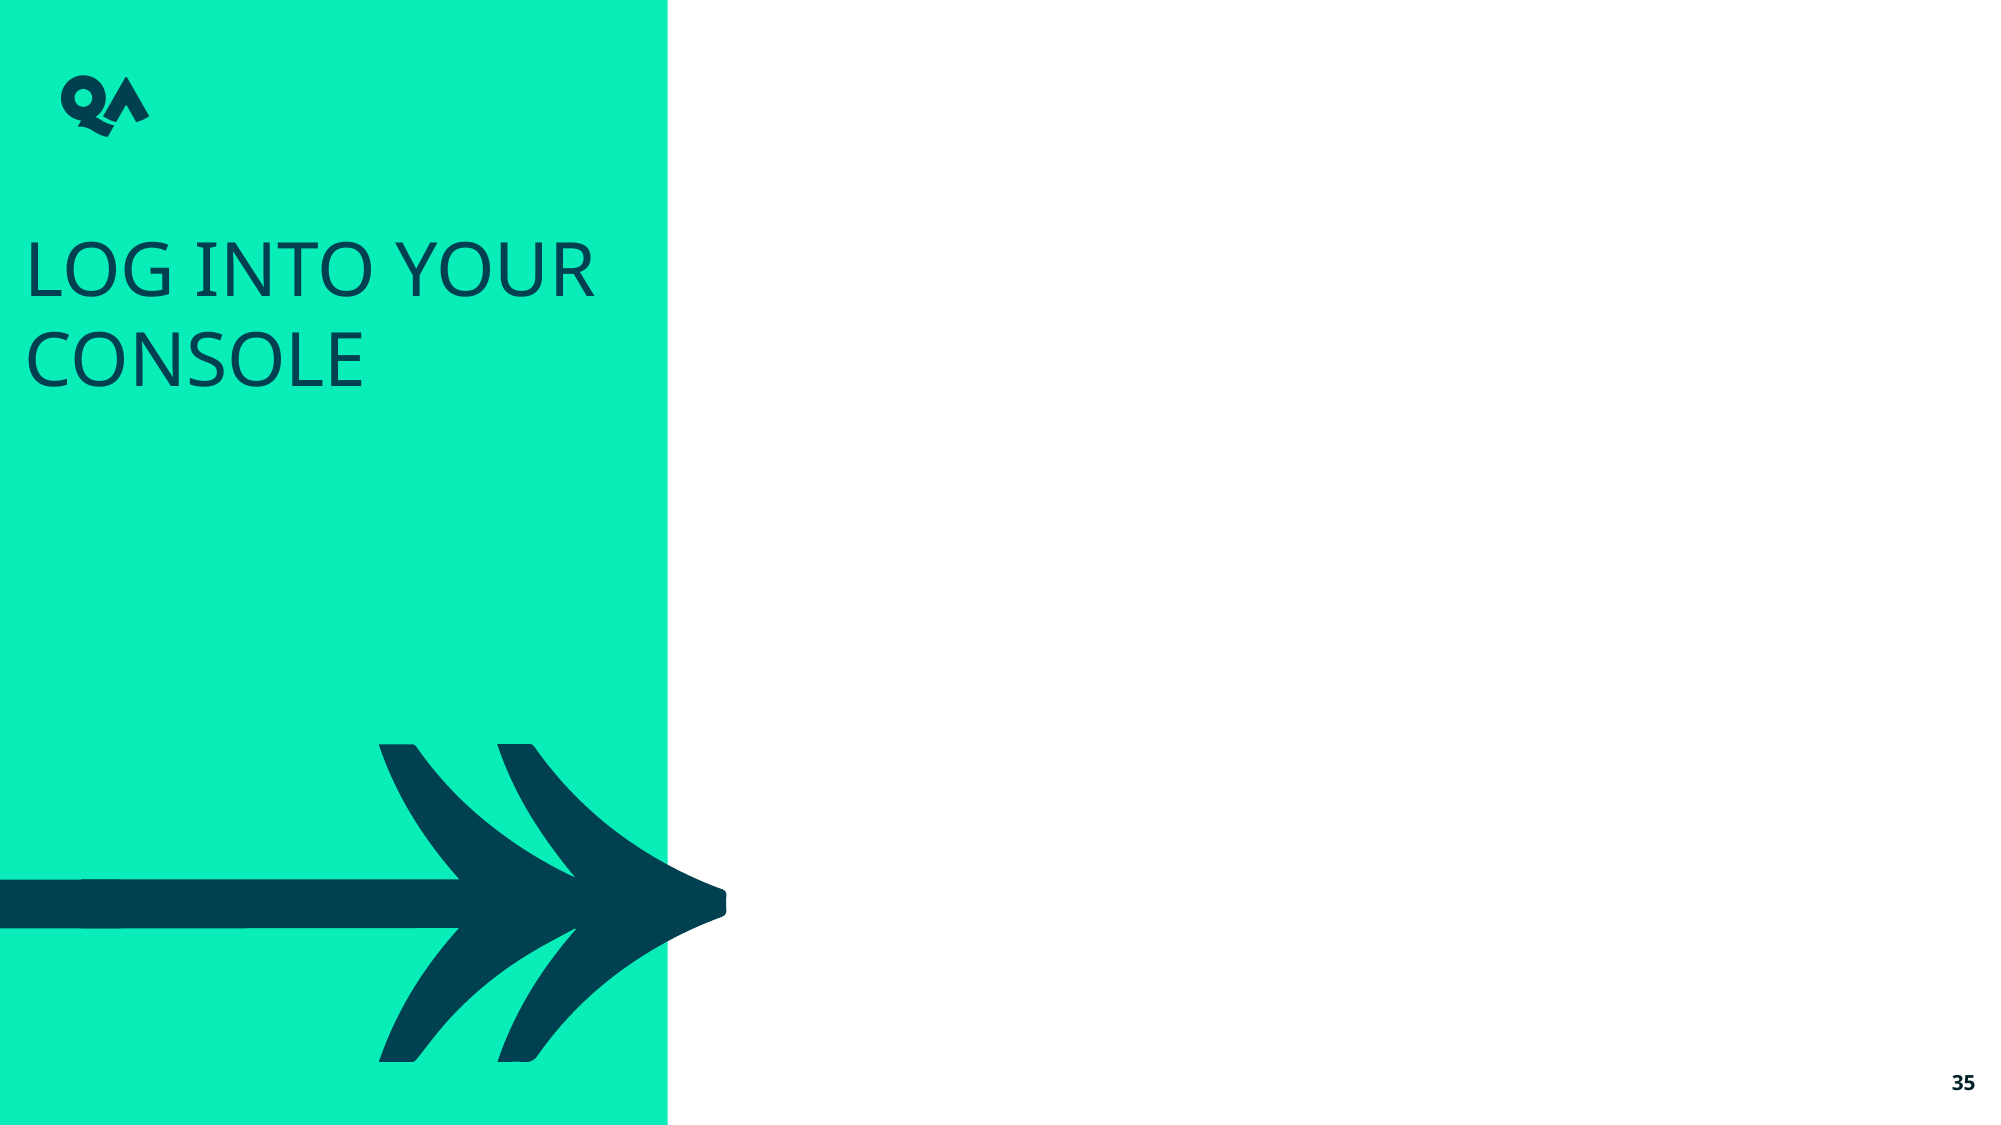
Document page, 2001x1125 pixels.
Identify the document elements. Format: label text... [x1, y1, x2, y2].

slide_number 35 [1846, 1068, 1976, 1098]
picture [44, 61, 166, 148]
list log into your console [24, 221, 656, 673]
